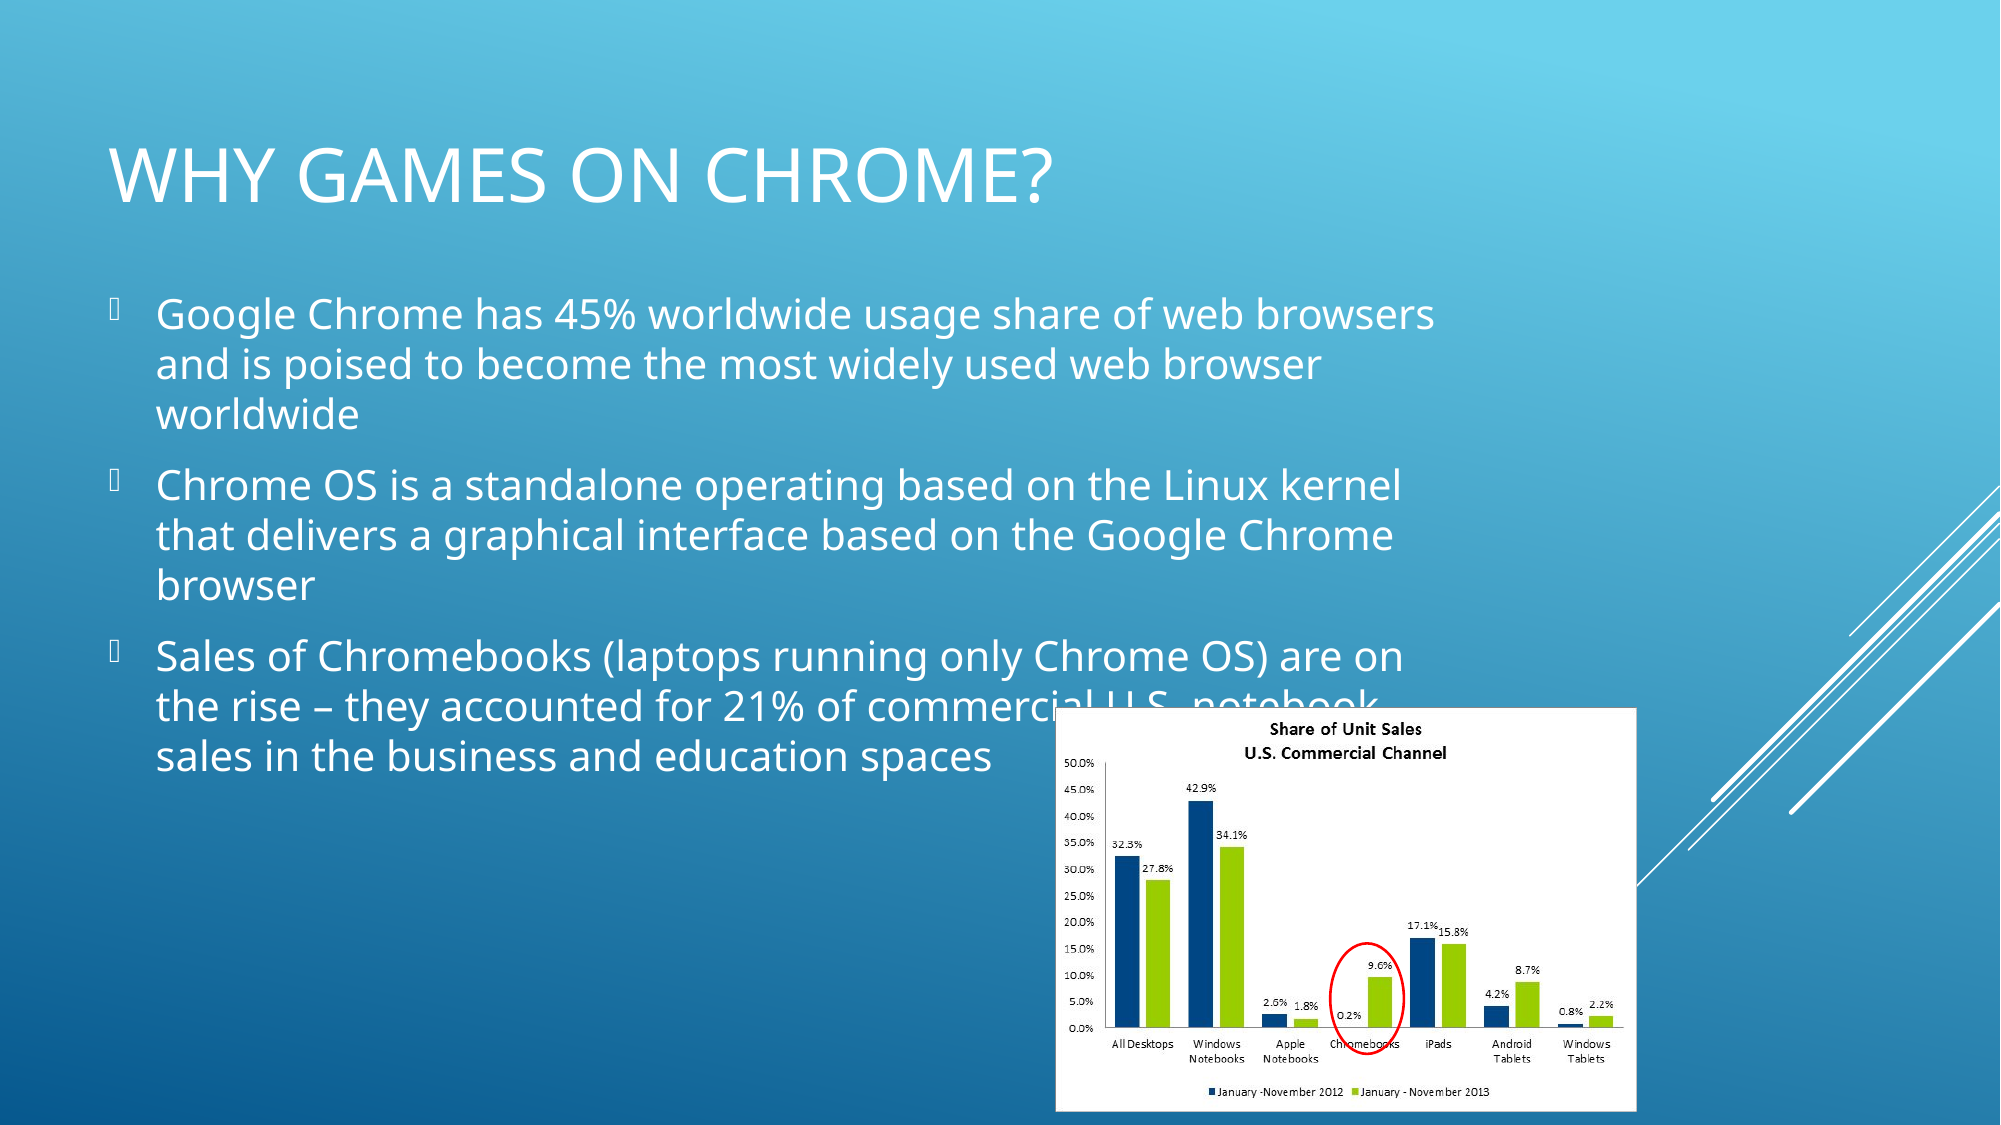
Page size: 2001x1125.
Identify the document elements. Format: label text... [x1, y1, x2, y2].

picture [1055, 707, 1638, 1113]
list Google Chrome has 45% worldwide usage share of web browsers and is poised to become the most widely used web browser worldwide Chrome OS is a standalone operating based on the Linux kernel that delivers a graphical interface based on the Google Chrome browser Sales of Chromebooks (laptops running only Chrome OS) are on the rise – they accounted for 21% of commercial U.S. notebook sales in the business and education spaces [93, 280, 1494, 866]
title Why games on Chrome? [93, 49, 1494, 280]
